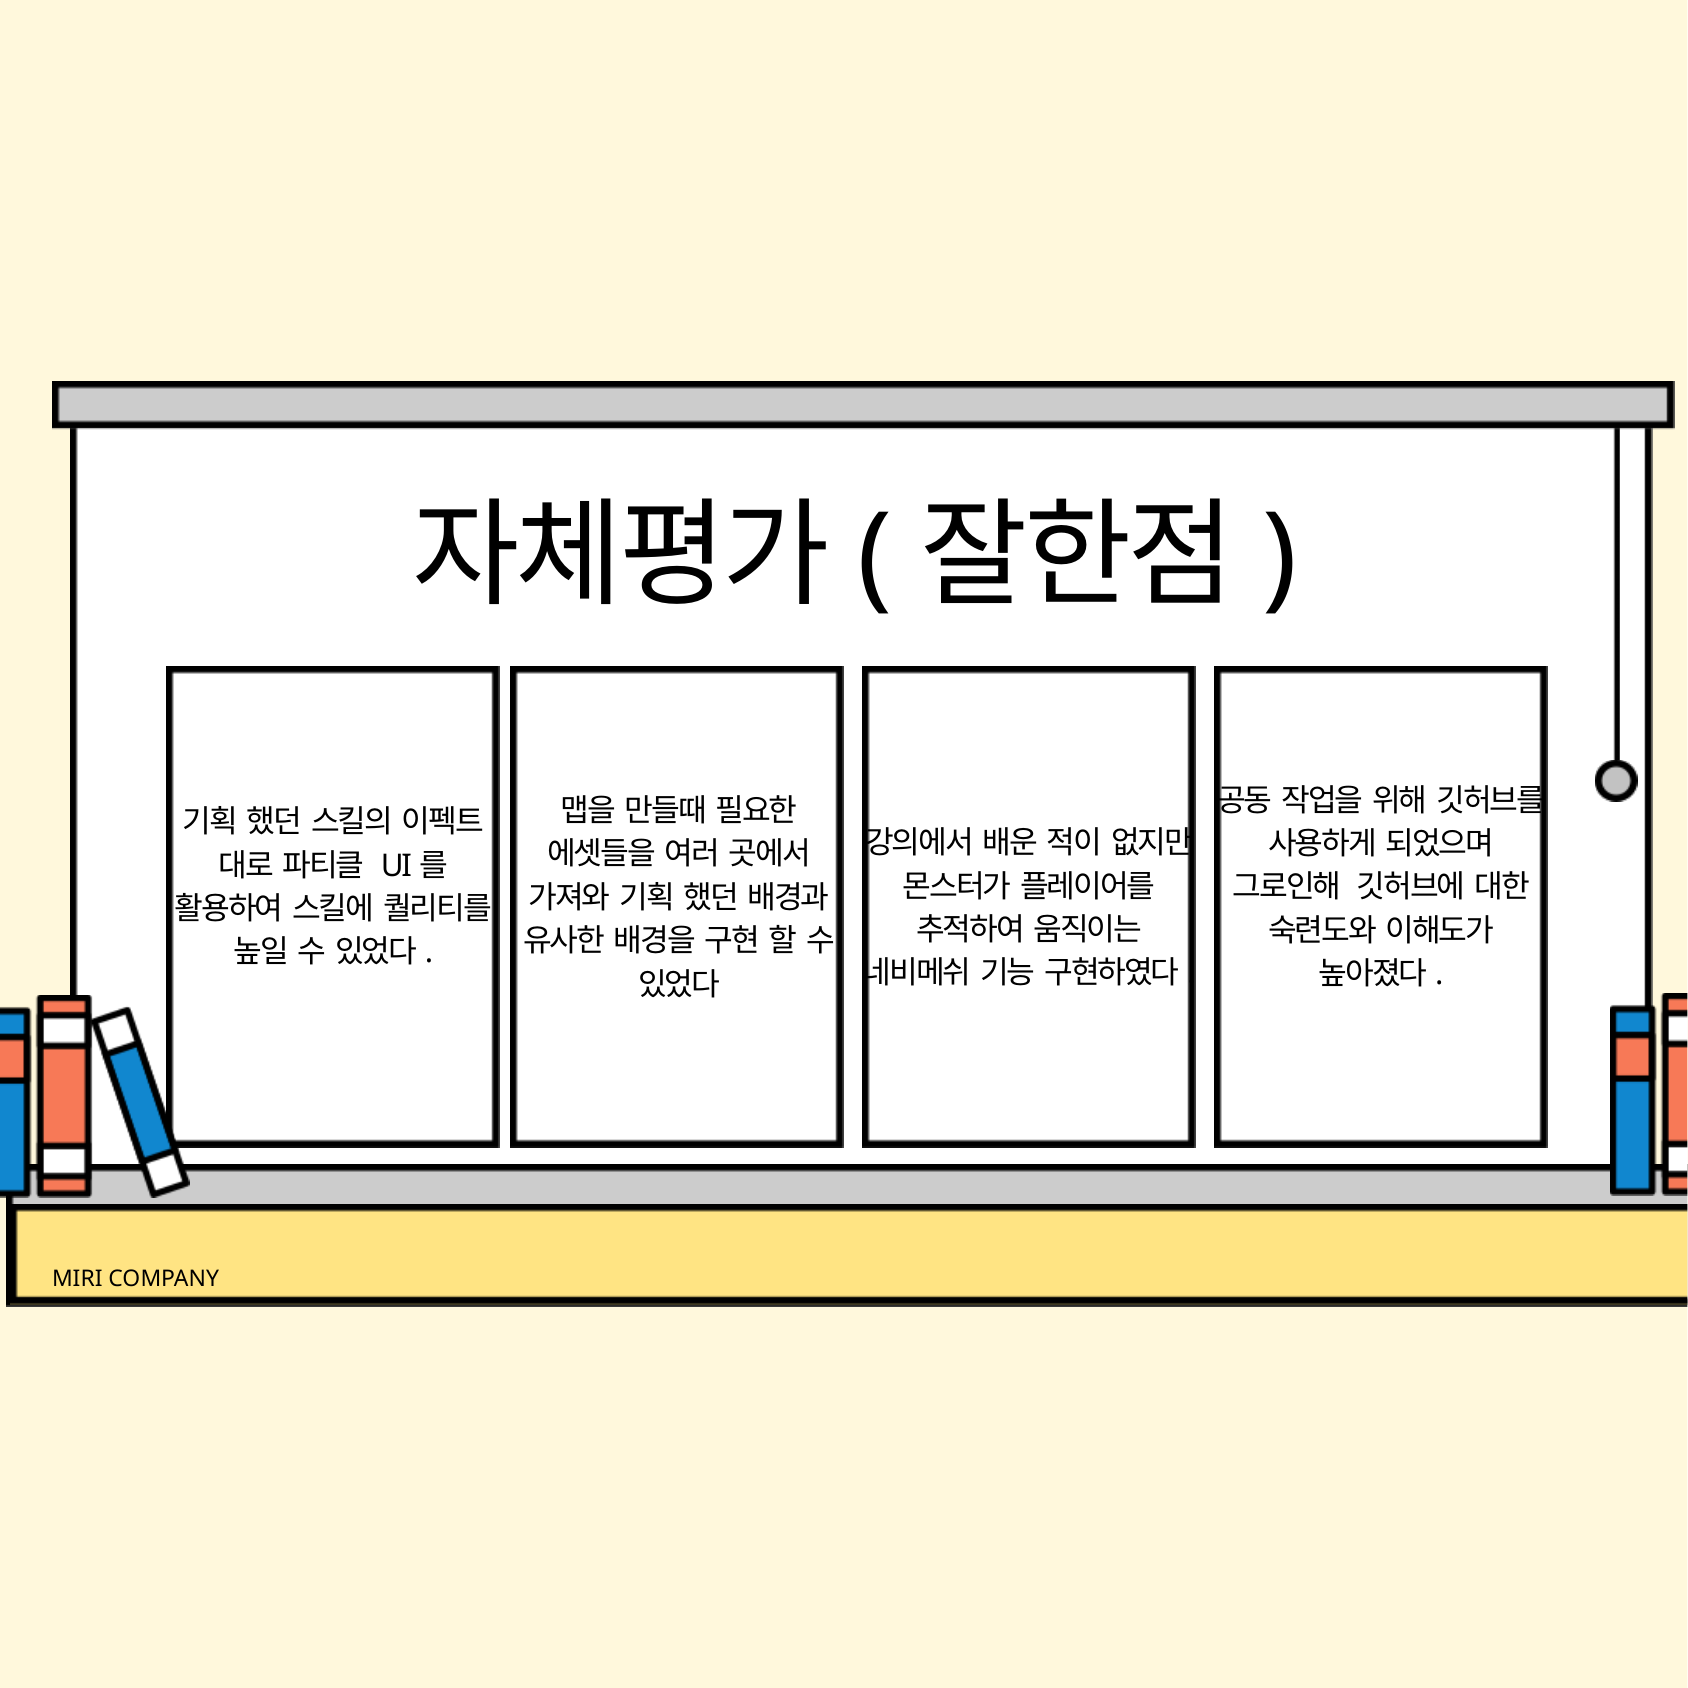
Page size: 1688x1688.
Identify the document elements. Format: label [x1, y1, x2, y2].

picture [0, 380, 1688, 1307]
